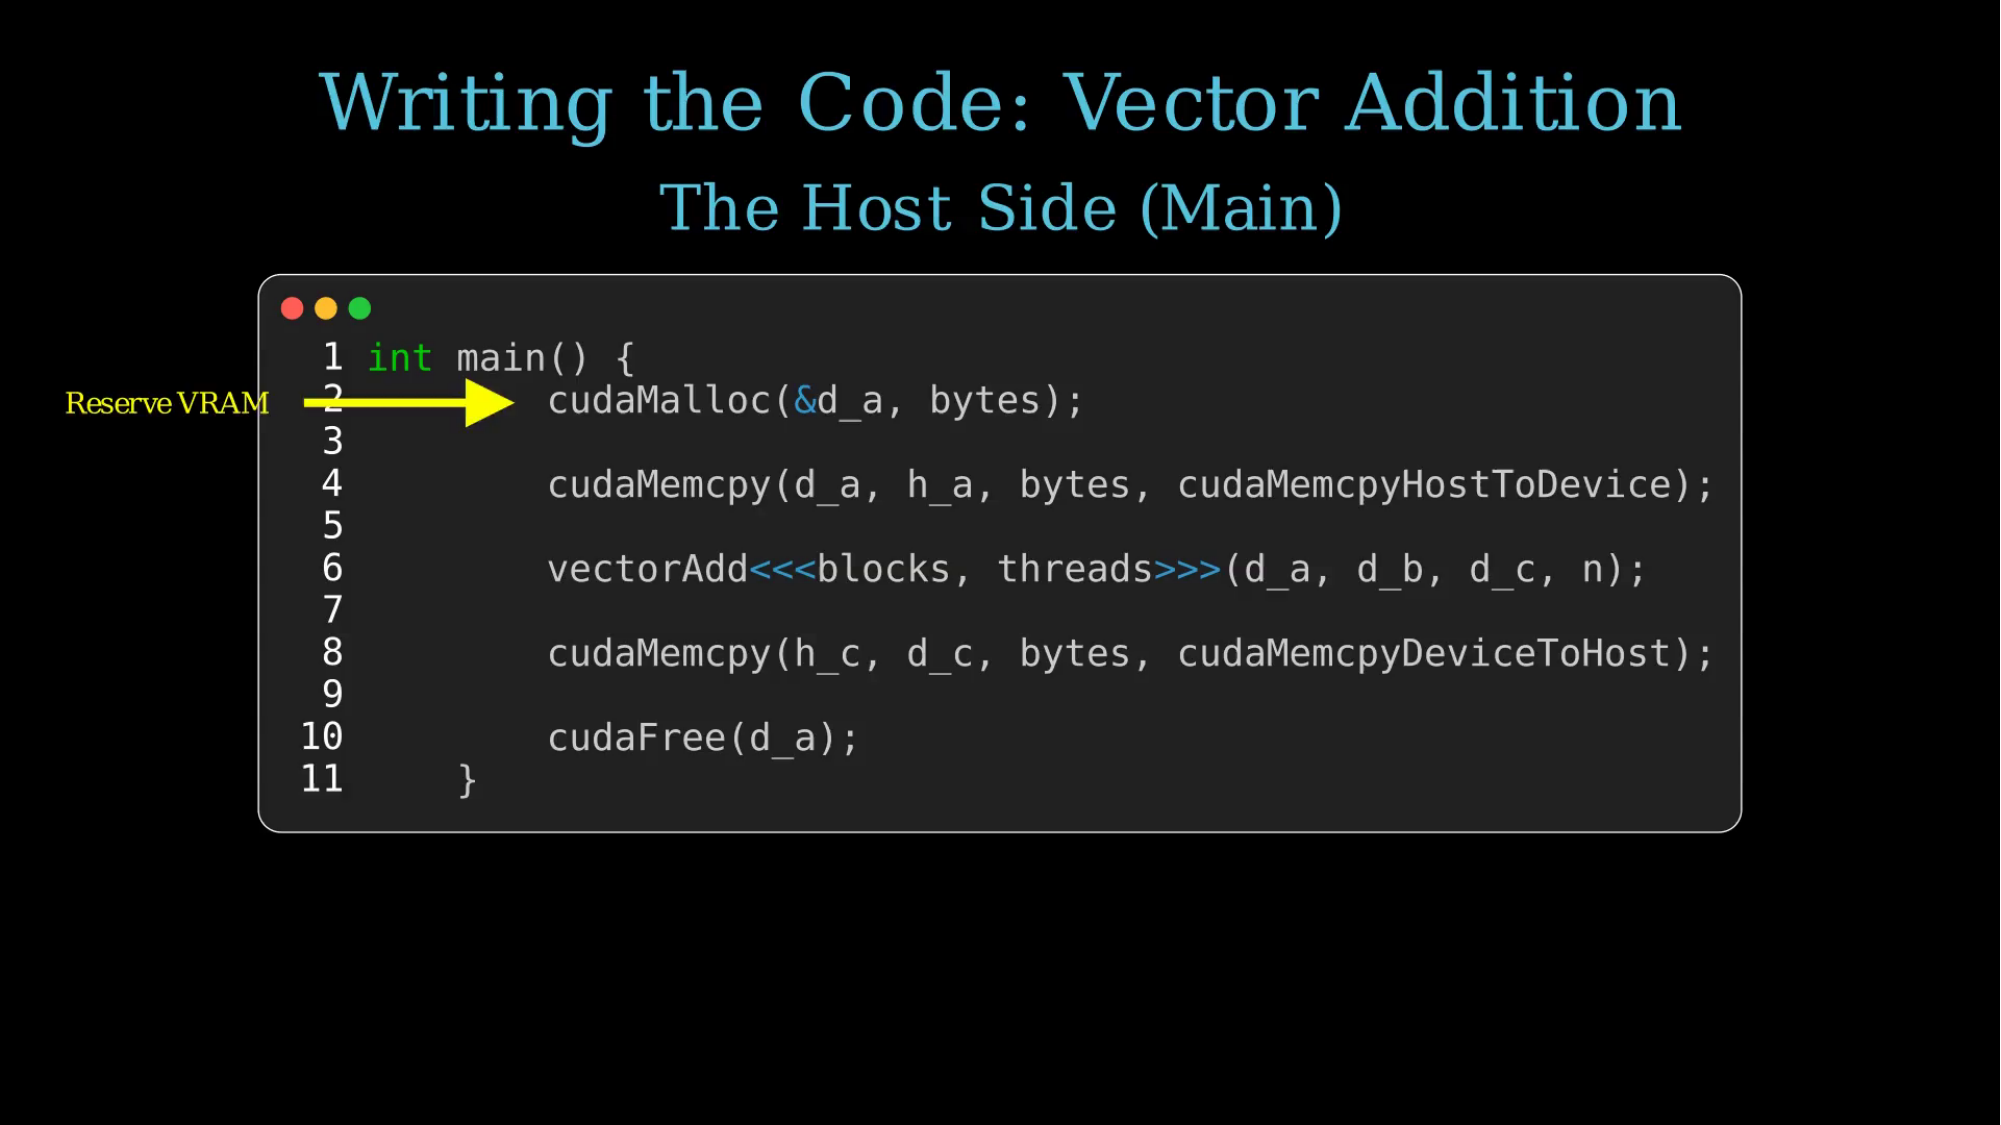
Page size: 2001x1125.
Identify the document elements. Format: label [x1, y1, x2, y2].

text_box [0, 0, 2000, 1125]
